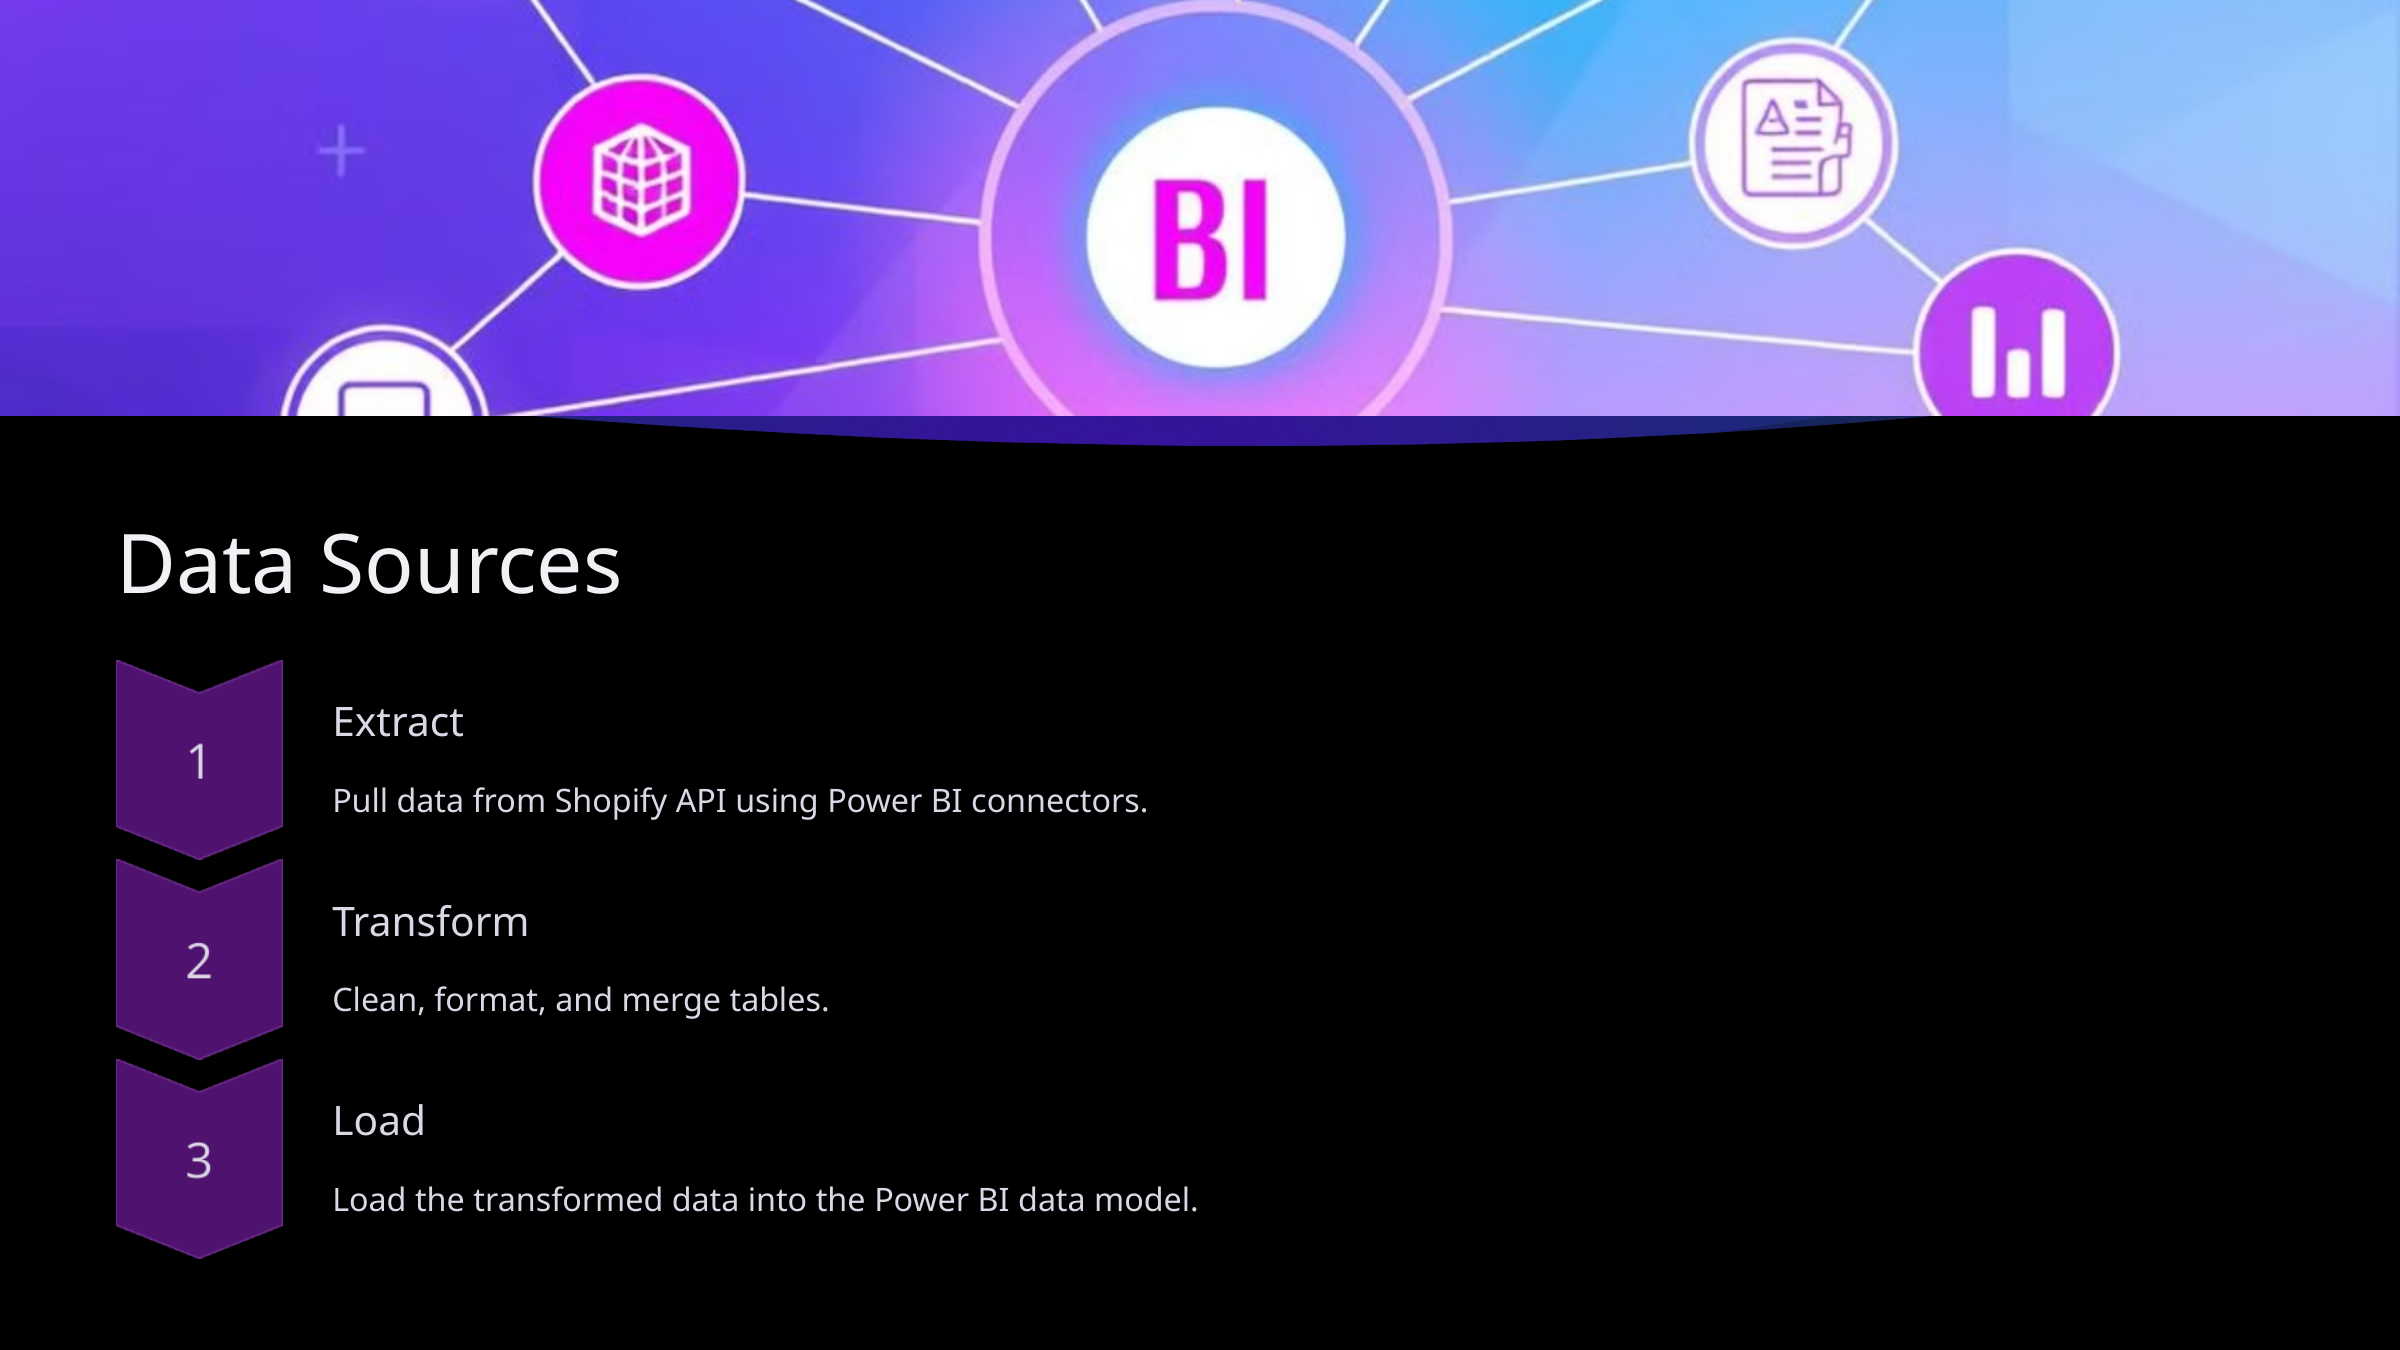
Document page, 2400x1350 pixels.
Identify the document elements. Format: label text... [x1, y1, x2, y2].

text_box Data Sources [116, 506, 948, 611]
text_box Extract [332, 693, 748, 746]
text_box Pull data from Shopify API using Power BI connectors. [332, 765, 2284, 819]
text_box Transform [332, 893, 748, 946]
text_box Load [332, 1092, 748, 1145]
text_box Load the transformed data into the Power BI data model. [332, 1164, 2284, 1218]
text_box Clean, format, and merge tables. [332, 965, 2284, 1019]
picture [0, 0, 2400, 416]
picture [116, 660, 283, 1260]
